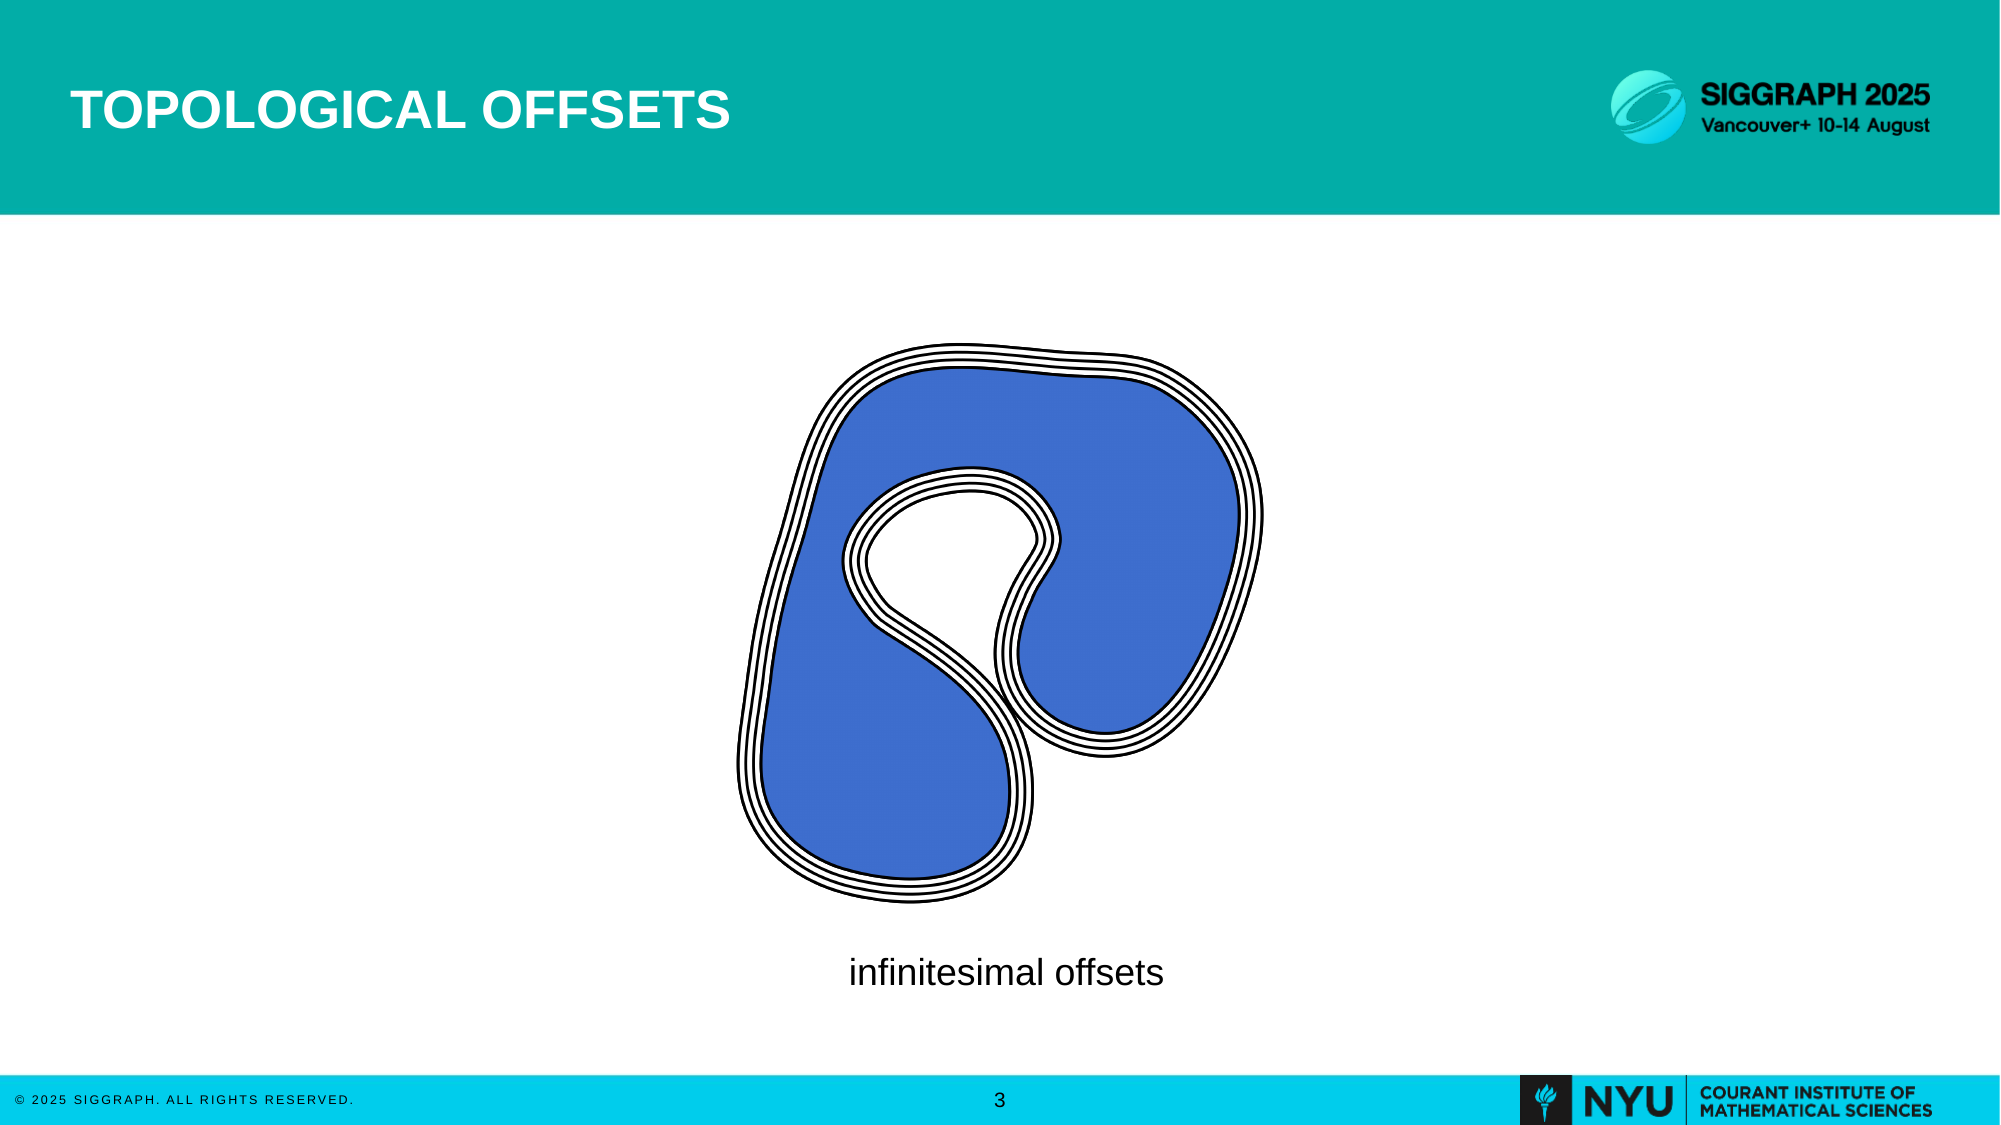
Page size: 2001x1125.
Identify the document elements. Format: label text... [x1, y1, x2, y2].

text_box © 2025 SIGGRAPH. All Rights Reserved. [0, 1074, 675, 1125]
slide_number 3 [775, 1073, 1225, 1125]
text_box infinitesimal offsets [674, 940, 1339, 1001]
picture [0, 0, 2000, 1125]
title Topological Offsets [70, 0, 1392, 214]
